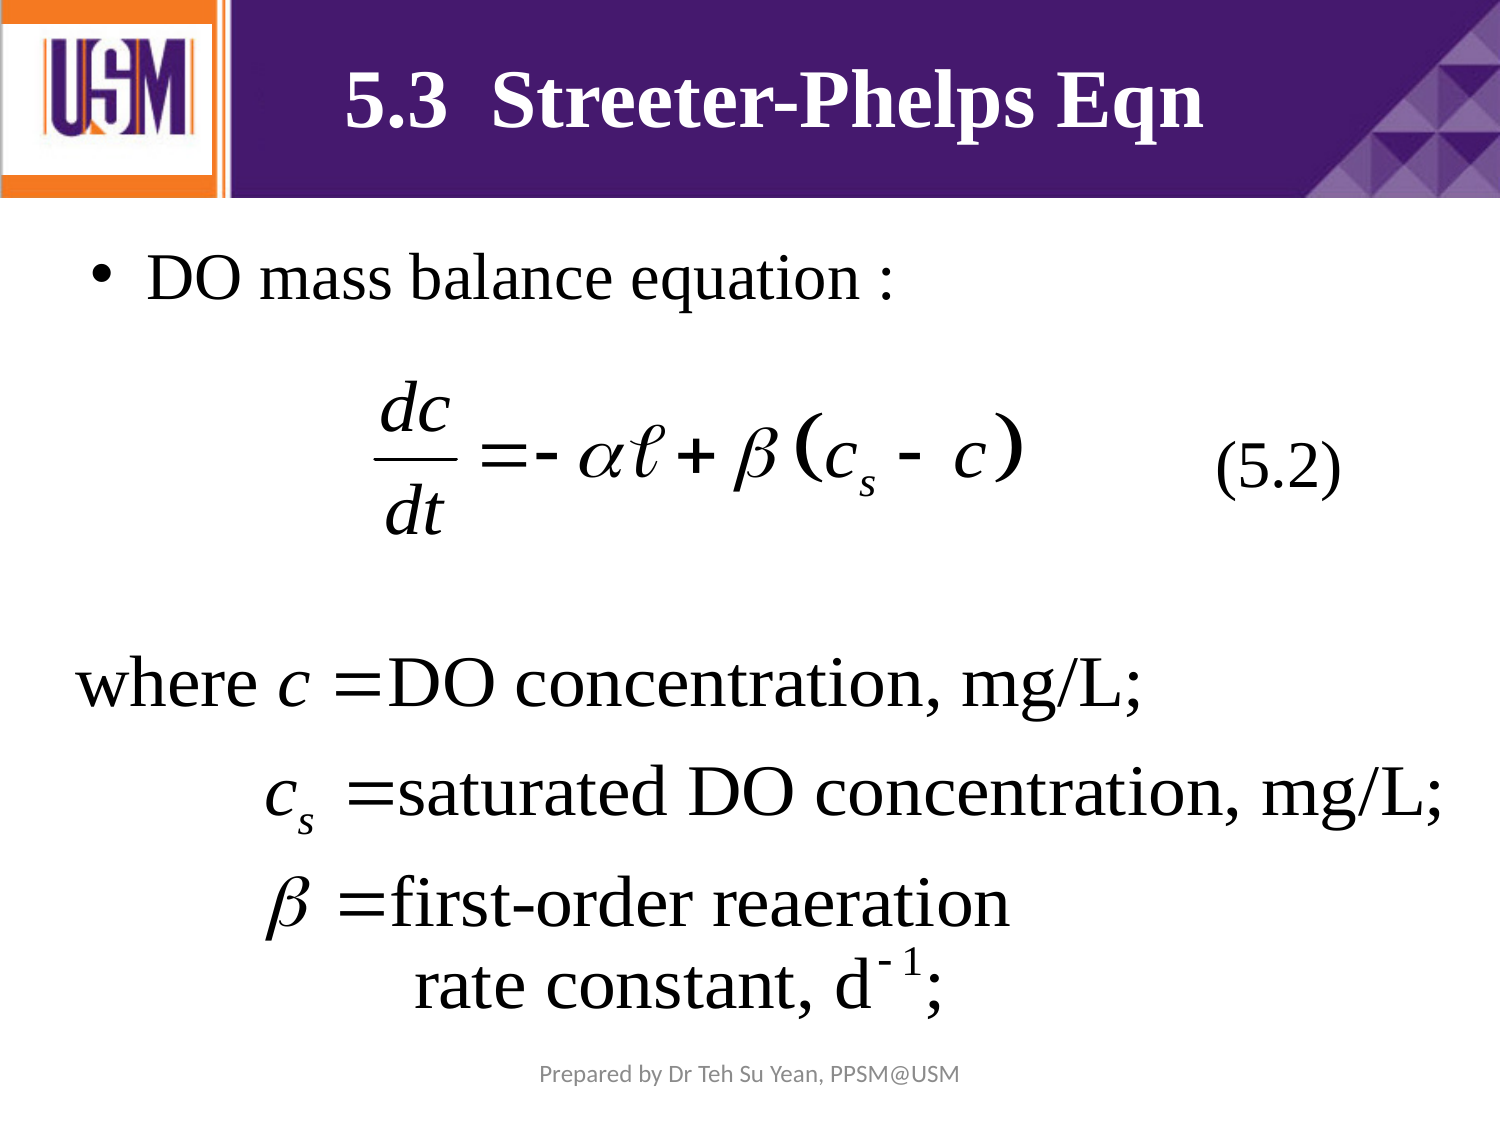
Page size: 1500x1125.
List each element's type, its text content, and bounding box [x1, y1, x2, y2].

text_box (5.2) [1199, 412, 1413, 508]
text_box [362, 362, 1029, 551]
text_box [62, 637, 1455, 1038]
list DO mass balance equation : [75, 224, 1425, 438]
picture [0, 0, 1500, 198]
footer Prepared by Dr Teh Su Yean, PPSM@USM [512, 1046, 988, 1103]
